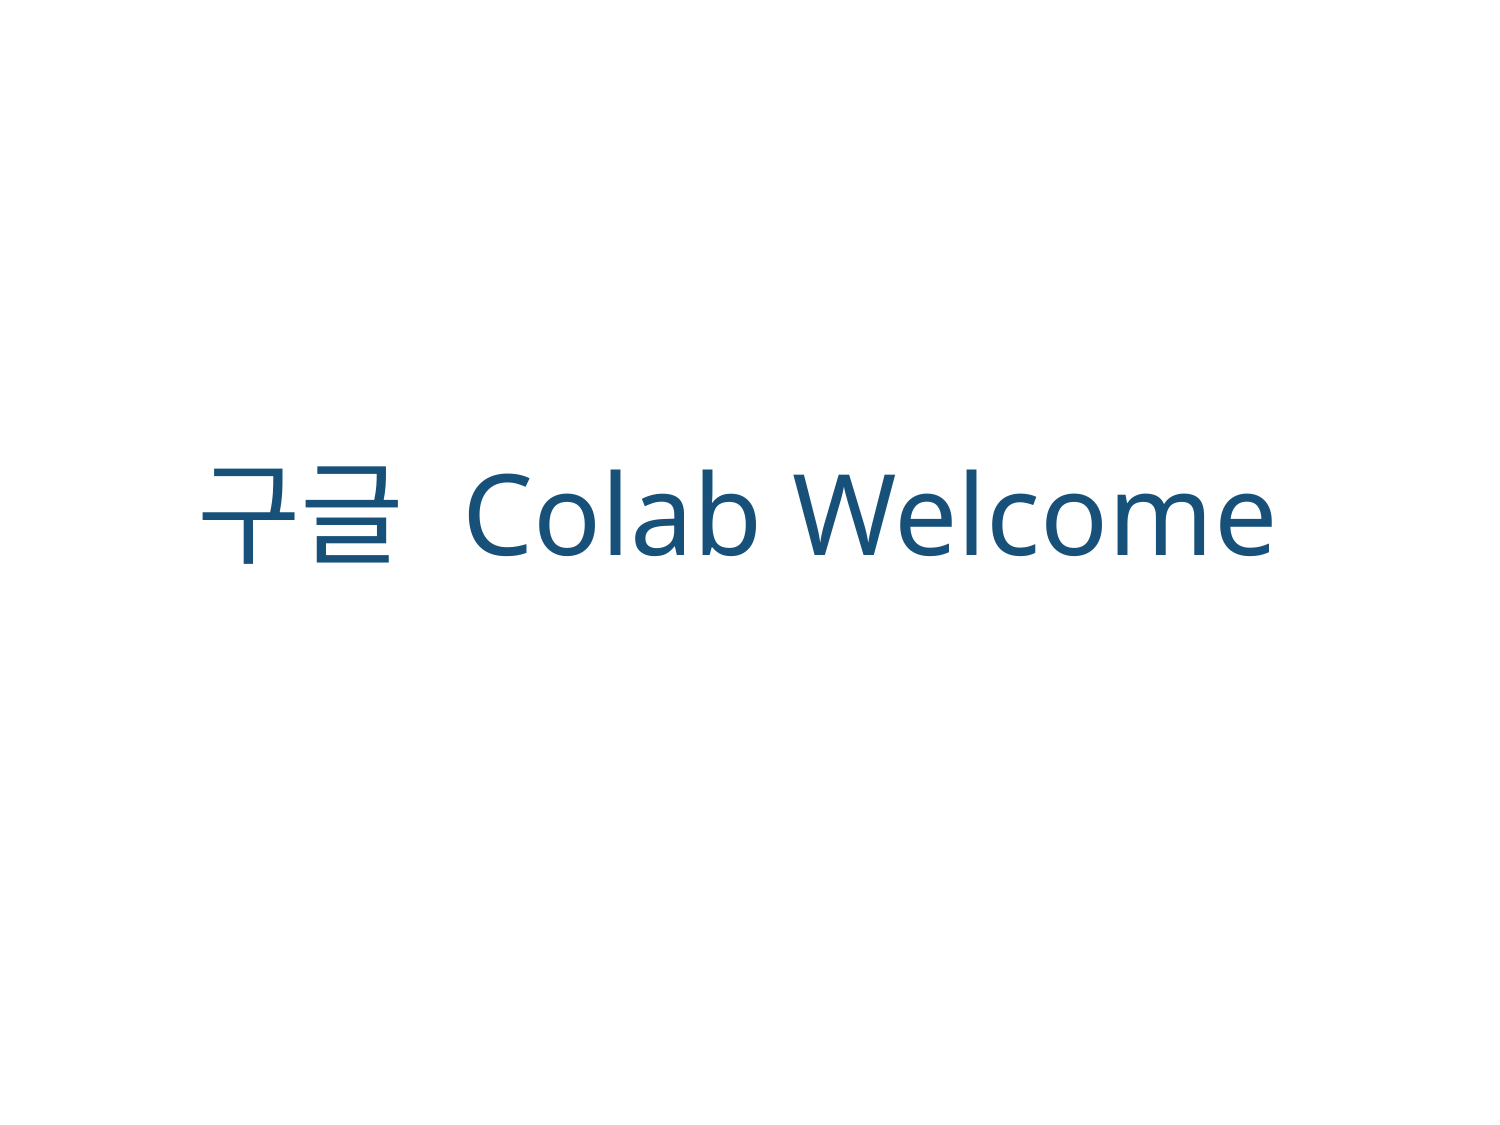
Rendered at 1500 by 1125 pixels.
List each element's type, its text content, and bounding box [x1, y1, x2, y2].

text_box 구글 Colab Welcome [182, 435, 1293, 586]
